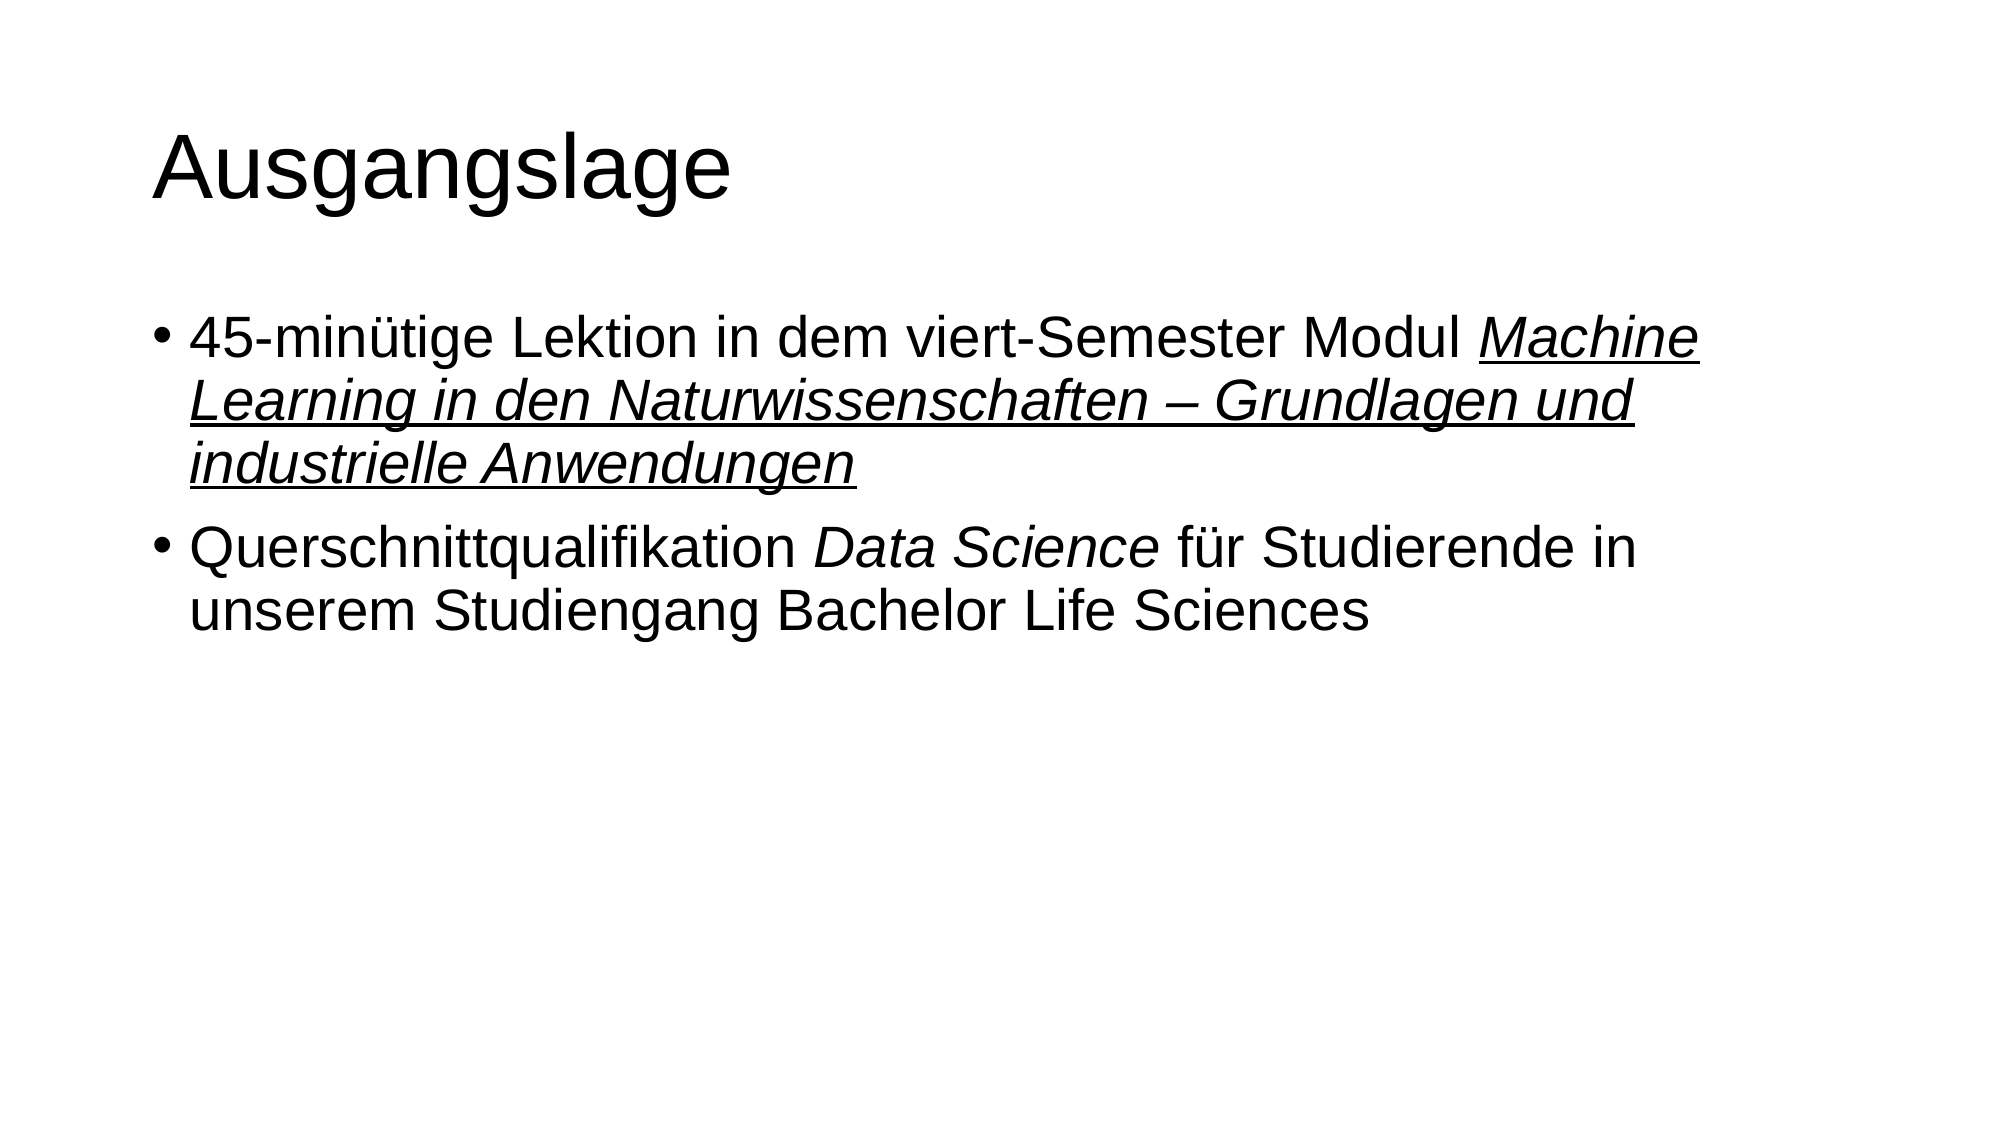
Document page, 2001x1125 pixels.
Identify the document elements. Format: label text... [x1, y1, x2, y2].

title Ausgangslage [137, 59, 1863, 278]
list 45-minütige Lektion in dem viert-Semester Modul Machine Learning in den Naturwissenschaften – Grundlagen und industrielle Anwendungen Querschnittqualifikation Data Science für Studierende in unserem Studiengang Bachelor Life Sciences [137, 299, 1863, 1014]
